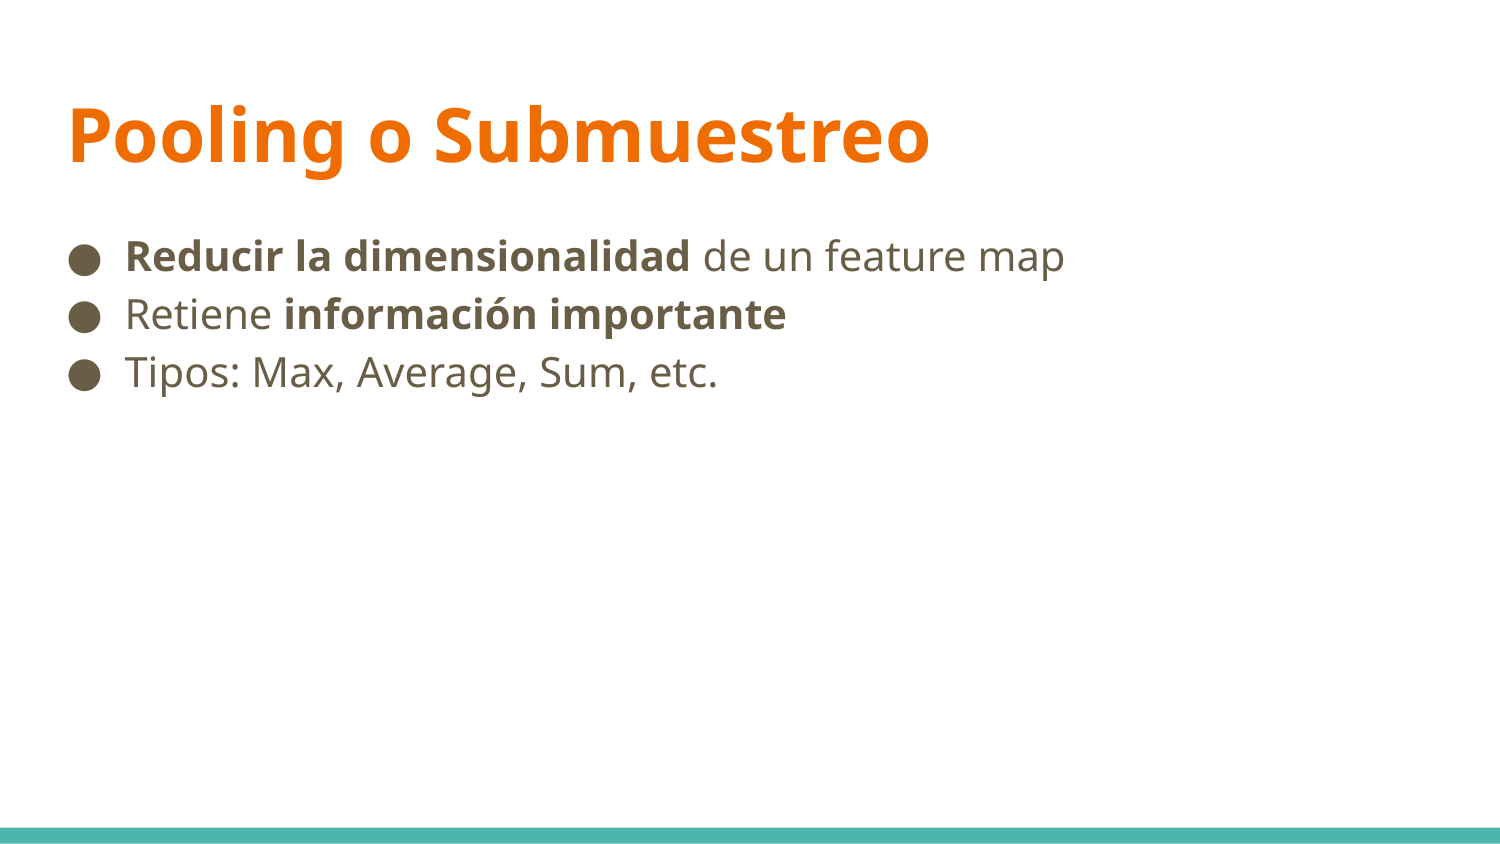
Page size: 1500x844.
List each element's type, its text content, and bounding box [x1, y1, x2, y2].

list Reducir la dimensionalidad de un feature map Retiene información importante Tipos: Max, Average, Sum, etc. [34, 207, 1449, 801]
title Pooling o Submuestreo [51, 72, 1449, 189]
